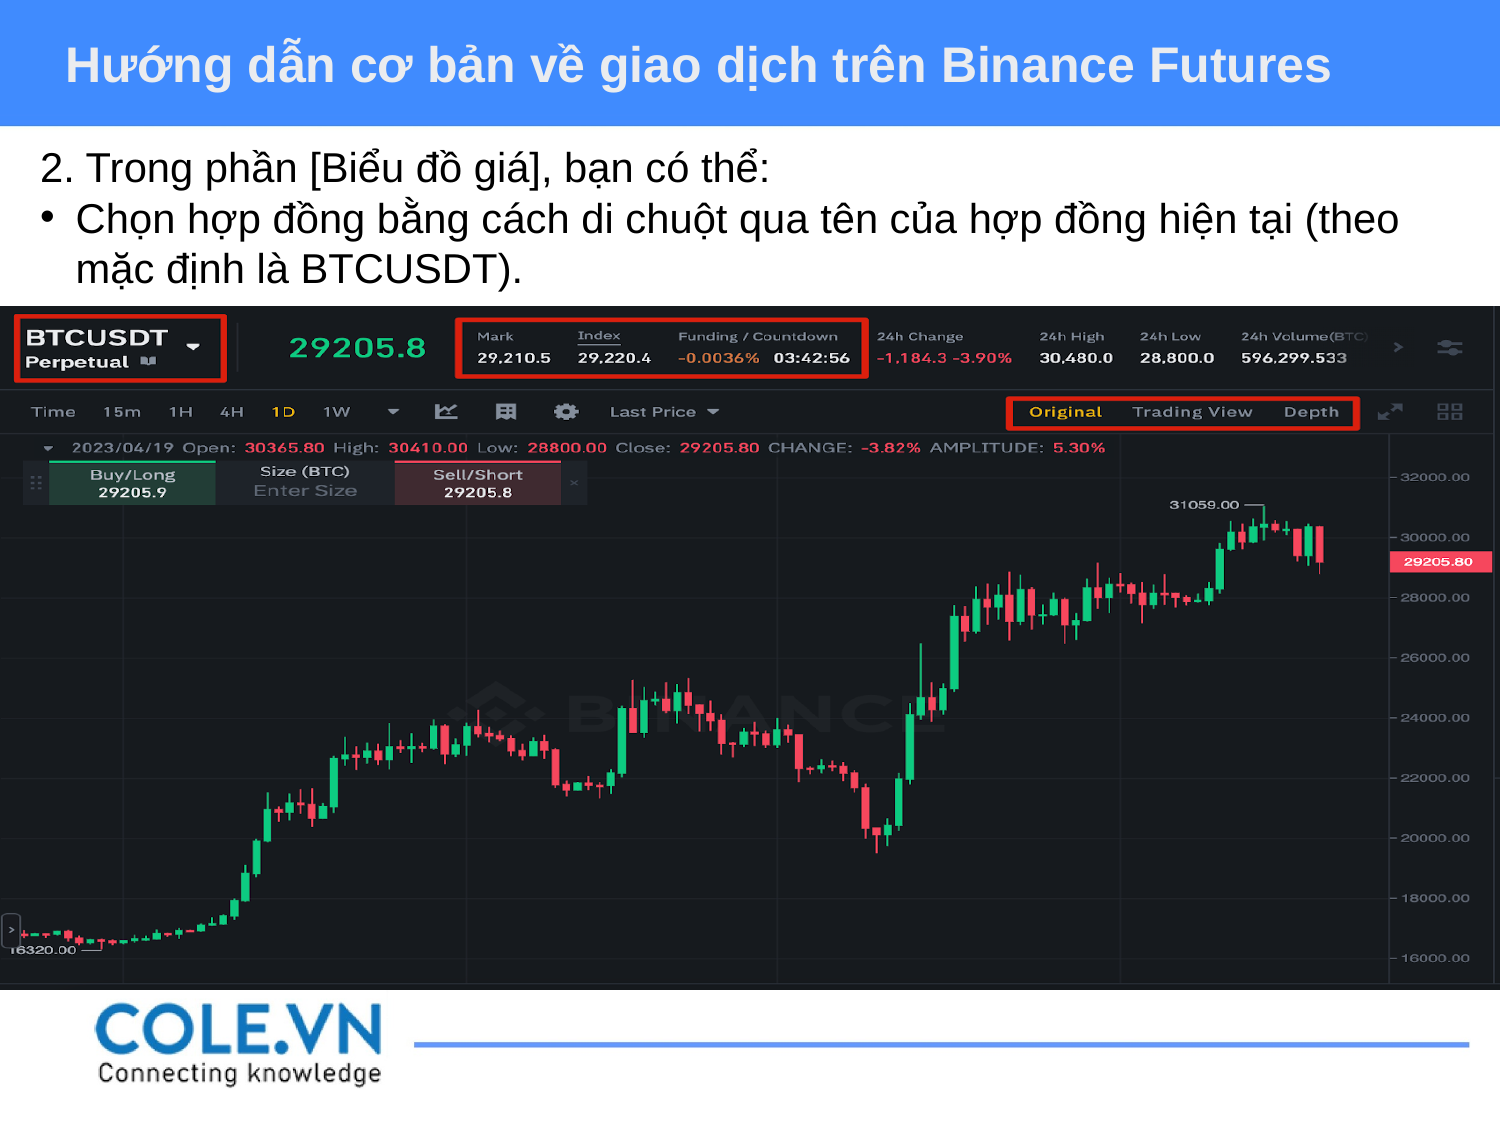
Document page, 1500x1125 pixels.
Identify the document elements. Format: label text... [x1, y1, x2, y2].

picture [0, 0, 1500, 1125]
text_box Hướng dẫn cơ bản về giao dịch trên Binance Futures [50, 25, 1423, 101]
text_box 2. Trong phần [Biểu đồ giá], bạn có thể: Chọn hợp đồng bằng cách di chuột qua tên của hợp đồng hiện tại (theo mặc định là BTCUSDT). [25, 126, 1500, 306]
